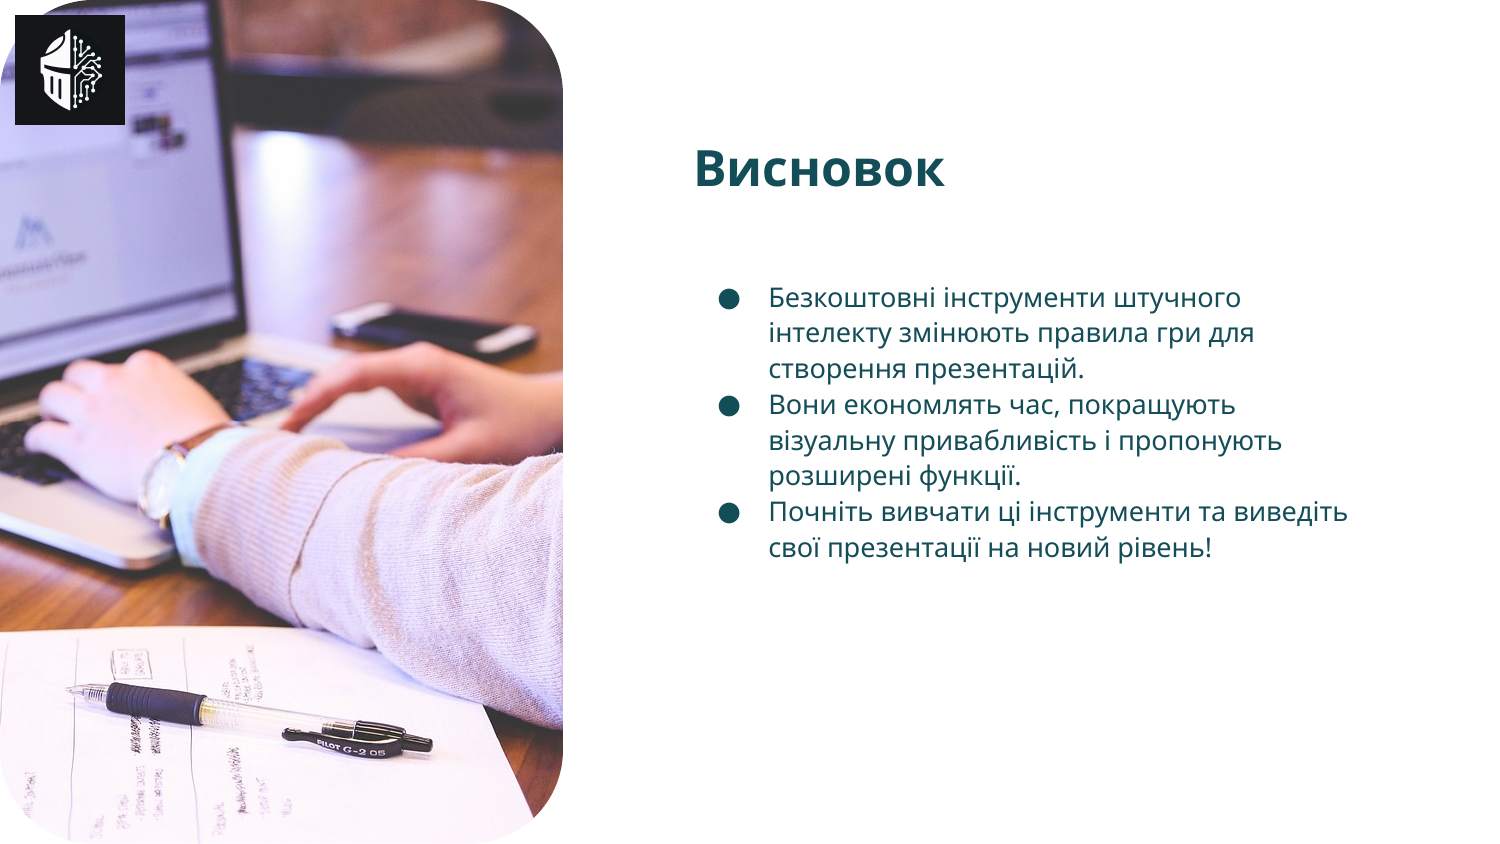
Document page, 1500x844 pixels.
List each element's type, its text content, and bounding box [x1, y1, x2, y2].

picture [0, 0, 564, 844]
subtitle Безкоштовні інструменти штучного інтелекту змінюють правила гри для створення презентацій. Вони економлять час, покращують візуальну привабливість і пропонують розширені функції. Почніть вивчати ці інструменти та виведіть свої презентації на новий рівень! [678, 261, 1364, 584]
title Висновок [678, 106, 1379, 226]
